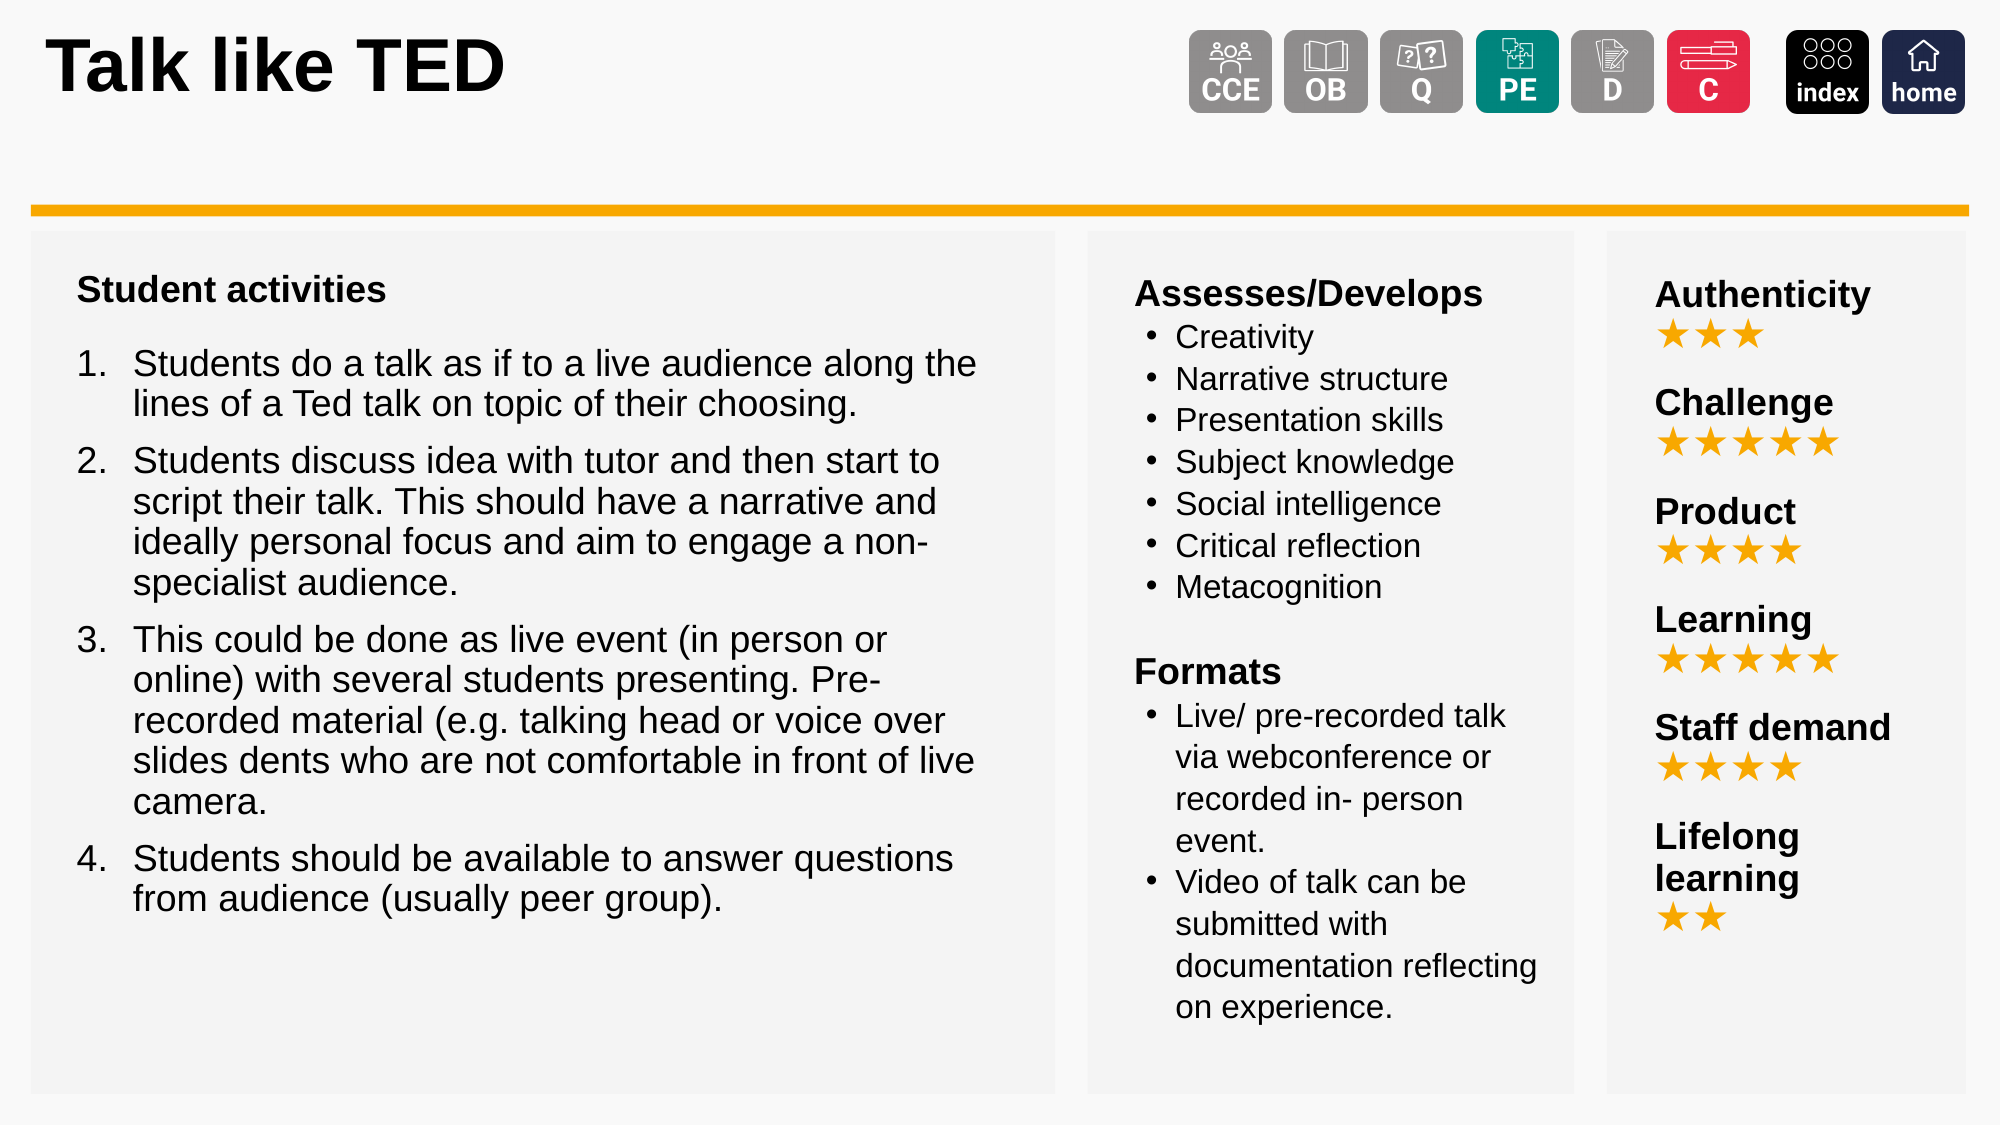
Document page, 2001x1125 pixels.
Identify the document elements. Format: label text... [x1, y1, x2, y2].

text_box Authenticity ★★★ Challenge ★★★★★ Product ★★★★ Learning ★★★★★ Staff demand ★★★★ Lifelong learning ★★ [1639, 265, 1932, 1078]
picture [1475, 30, 1559, 113]
list Student activities Students do a talk as if to a live audience along the lines of a Ted talk on topic of their choosing. Students discuss idea with tutor and then start to script their talk. This should have a narrative and ideally personal focus and aim to engage a non-specialist audience. This could be done as live event (in person or online) with several students presenting. Pre-recorded material (e.g. talking head or voice over slides dents who are not comfortable in front of live camera. Students should be available to answer questions from audience (usually peer group). [61, 262, 1006, 1051]
picture [1571, 30, 1654, 113]
picture [1667, 30, 1750, 113]
text_box Assesses/Develops Creativity Narrative structure Presentation skills Subject knowledge Social intelligence Critical reflection Metacognition Formats Live/ pre-recorded talk via webconference or recorded in- person event. Video of talk can be submitted with documentation reflecting on experience. [1119, 260, 1564, 1033]
picture [1189, 30, 1272, 113]
picture [1380, 30, 1463, 113]
picture [1882, 30, 1965, 114]
title Talk like TED [30, 19, 1056, 188]
picture [1284, 30, 1368, 113]
picture [1786, 30, 1869, 114]
